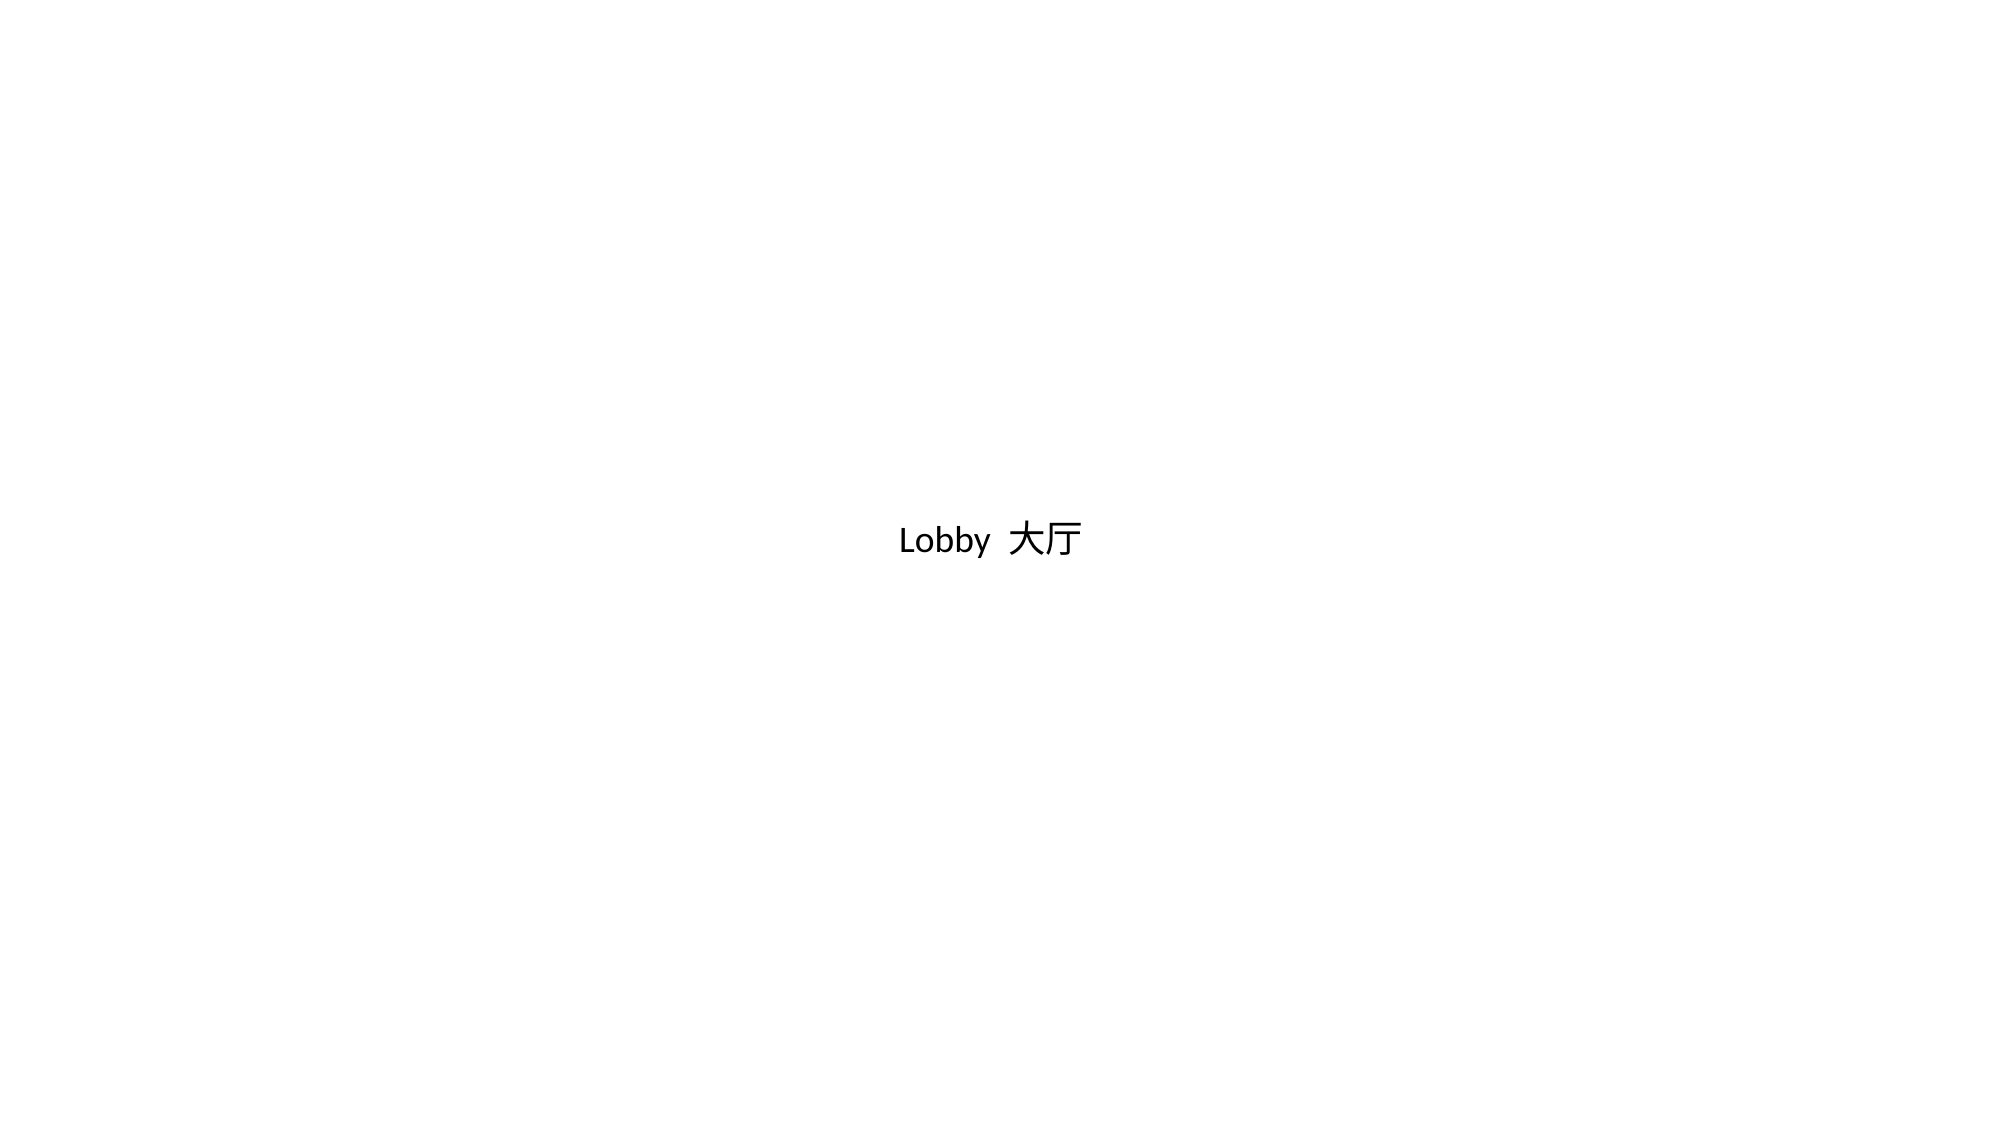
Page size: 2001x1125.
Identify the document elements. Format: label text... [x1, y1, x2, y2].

text_box Lobby 大厅 [838, 507, 1145, 568]
